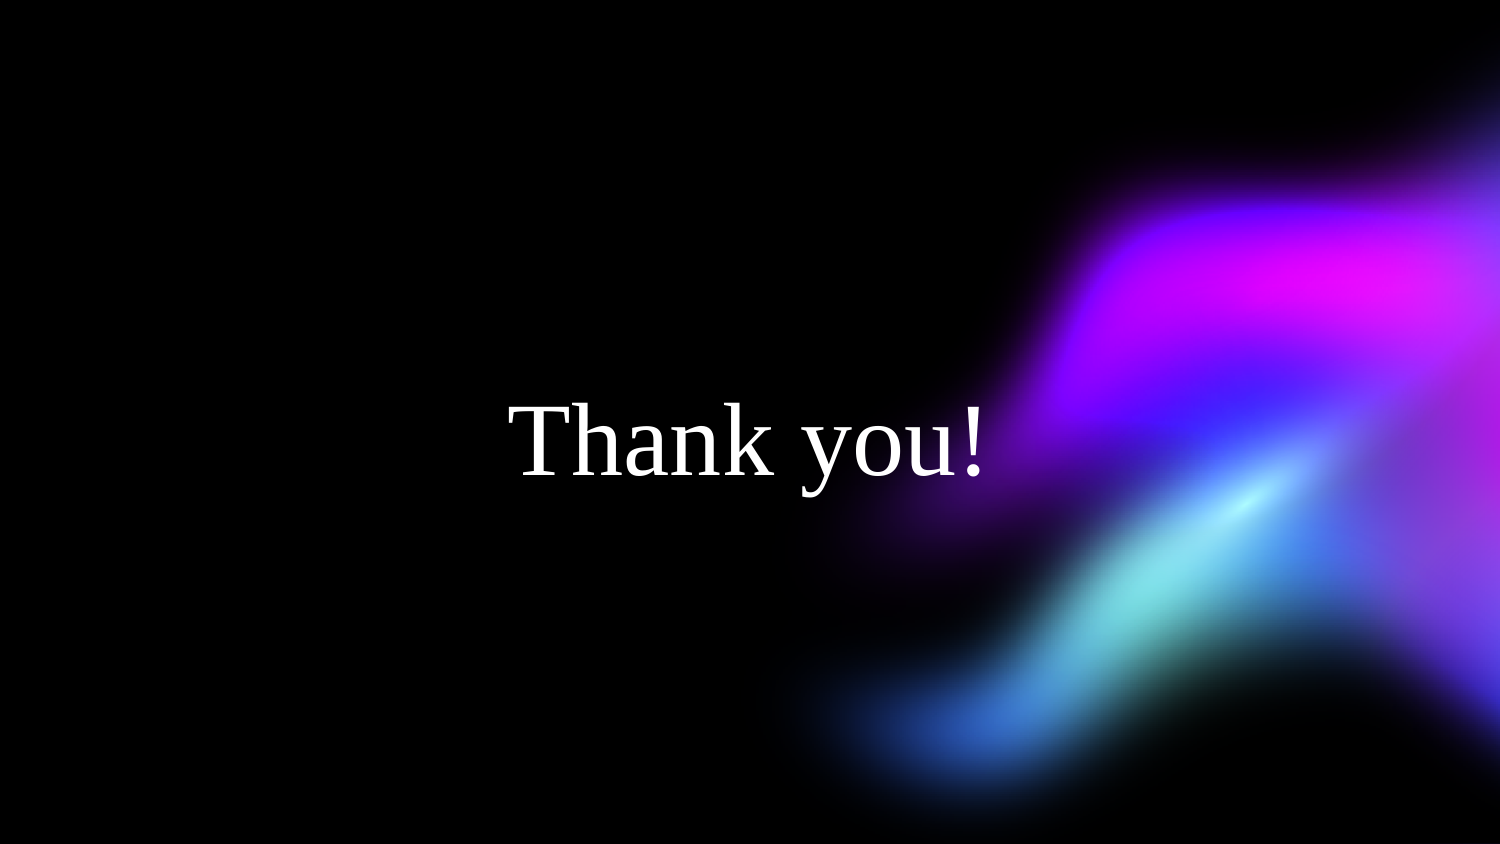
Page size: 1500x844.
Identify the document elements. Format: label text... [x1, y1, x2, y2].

subtitle Thank you! [75, 197, 1425, 687]
picture [0, 0, 1500, 844]
